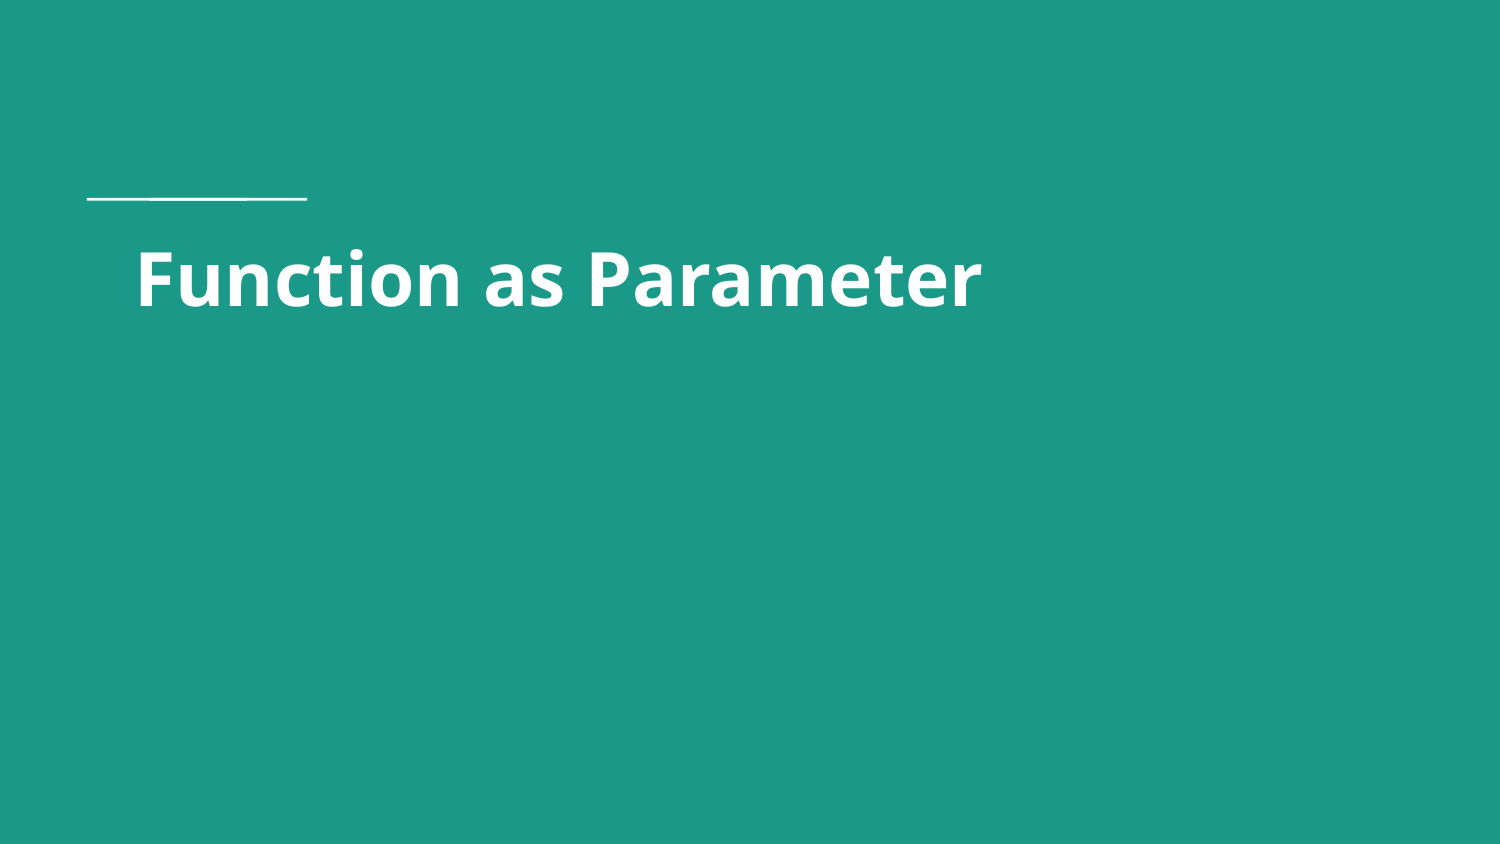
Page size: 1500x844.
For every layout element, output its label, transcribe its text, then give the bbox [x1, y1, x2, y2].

title Function as Parameter [119, 216, 1381, 466]
